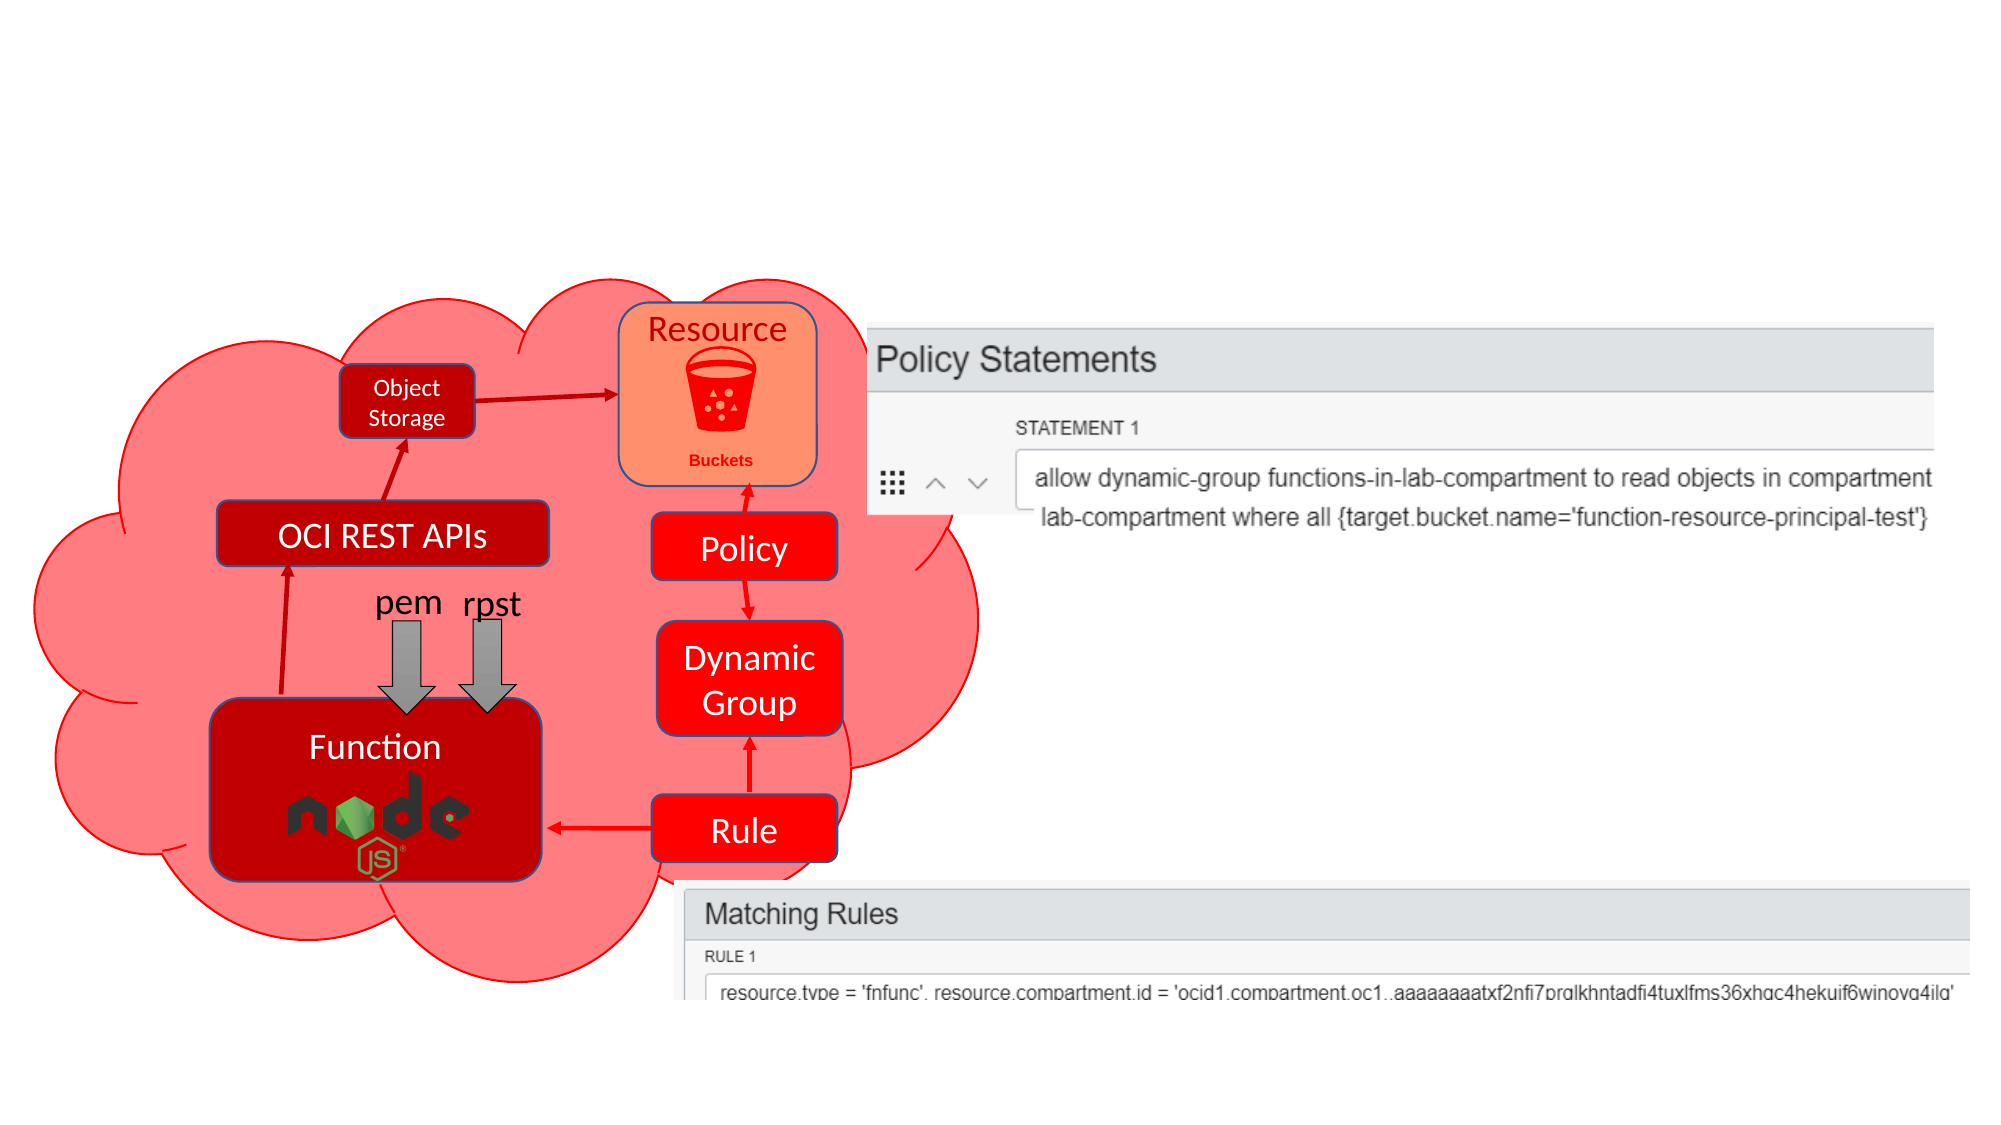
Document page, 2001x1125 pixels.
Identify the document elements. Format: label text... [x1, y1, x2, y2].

picture [867, 322, 1934, 534]
picture [288, 771, 469, 882]
picture [674, 880, 1970, 1000]
text_box Resource [617, 301, 818, 488]
text_box [377, 630, 437, 716]
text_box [744, 580, 750, 621]
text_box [281, 562, 289, 695]
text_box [744, 482, 750, 513]
text_box rpst [447, 571, 537, 632]
text_box Policy [650, 511, 839, 582]
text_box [382, 437, 408, 501]
text_box Dynamic Group [655, 619, 844, 737]
text_box OCI REST APIs [215, 499, 551, 568]
text_box Object Storage [338, 363, 476, 439]
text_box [654, 334, 788, 478]
text_box pem [360, 569, 459, 630]
text_box [457, 632, 518, 714]
text_box Function [208, 696, 543, 883]
text_box Rule [650, 793, 839, 864]
text_box [33, 278, 980, 984]
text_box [474, 394, 619, 402]
